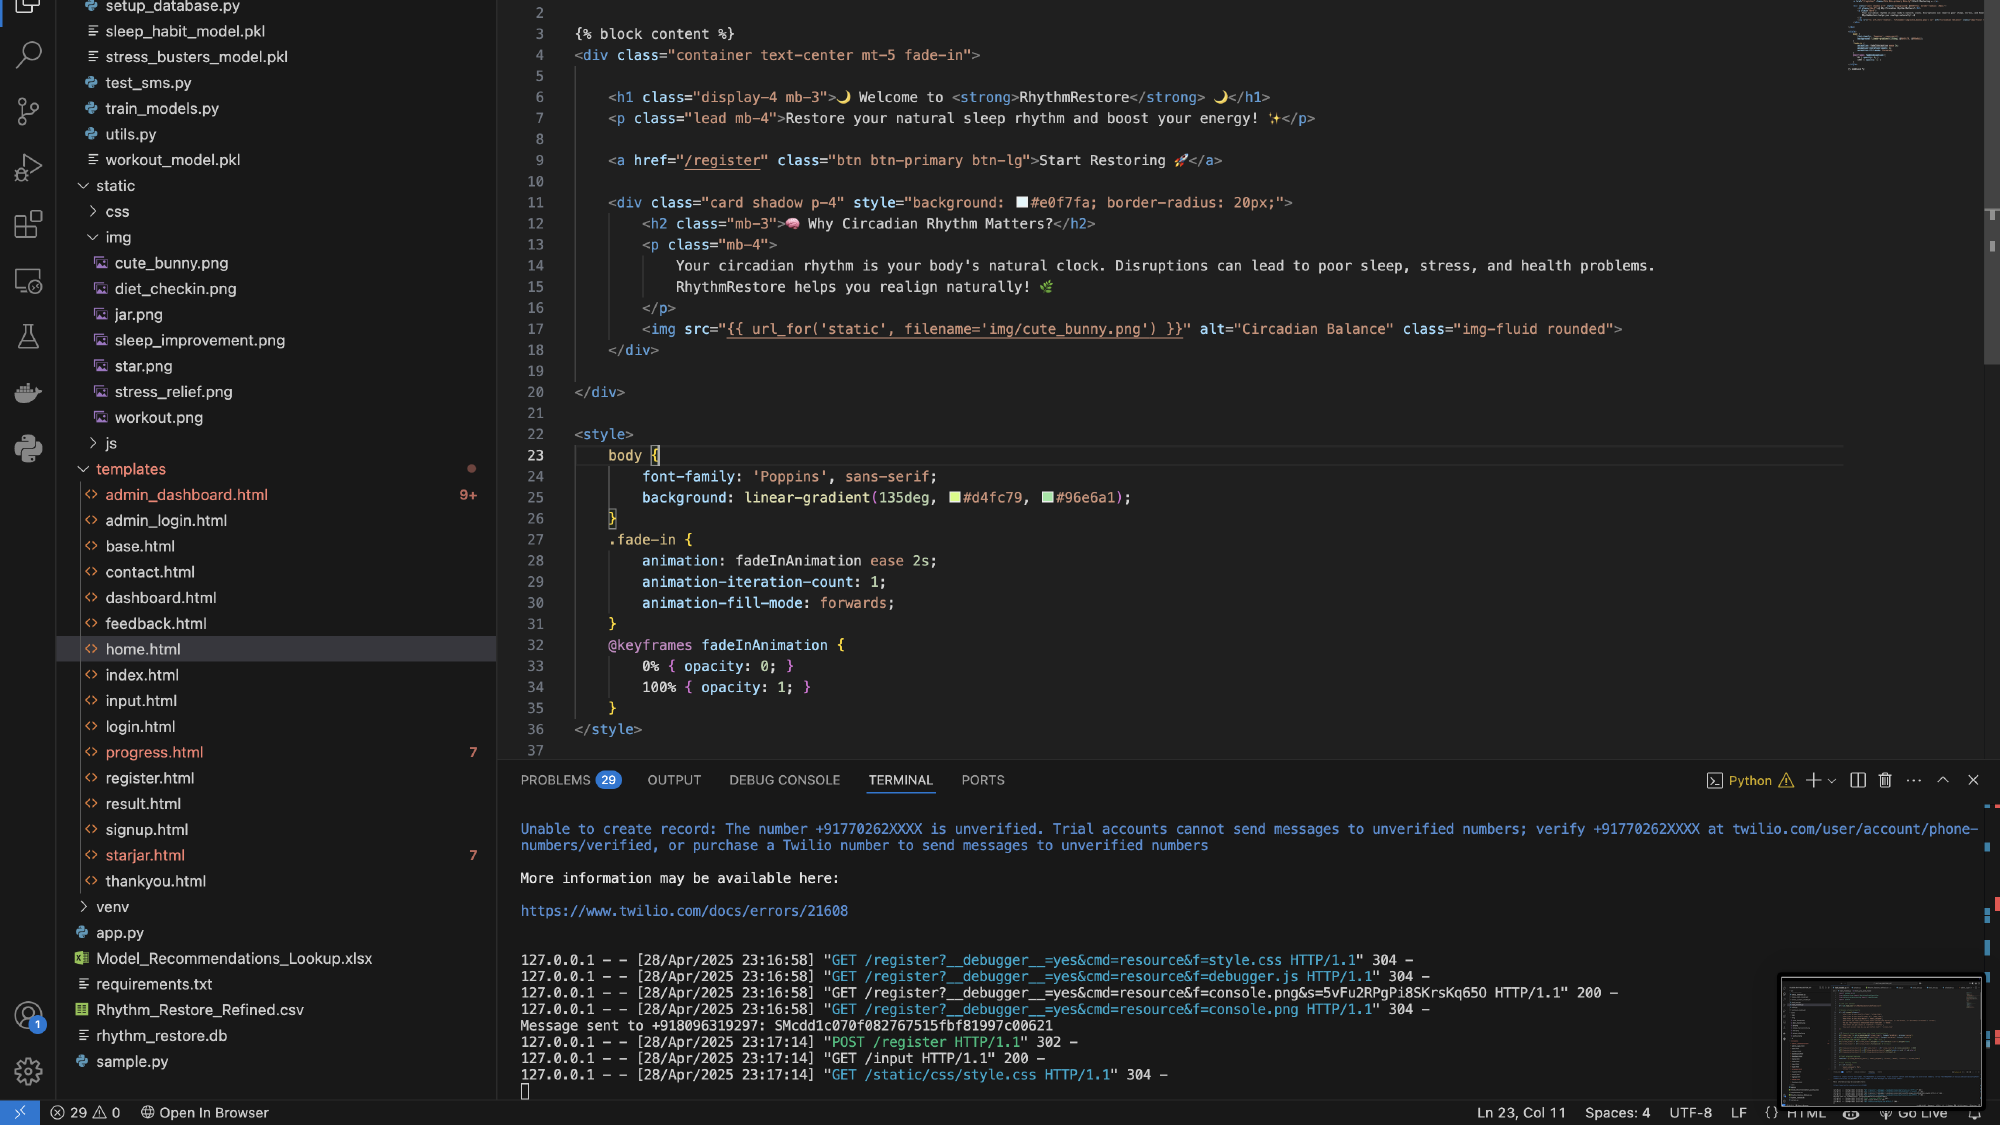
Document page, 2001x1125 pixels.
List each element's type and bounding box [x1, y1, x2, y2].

list [0, 0, 2000, 1125]
